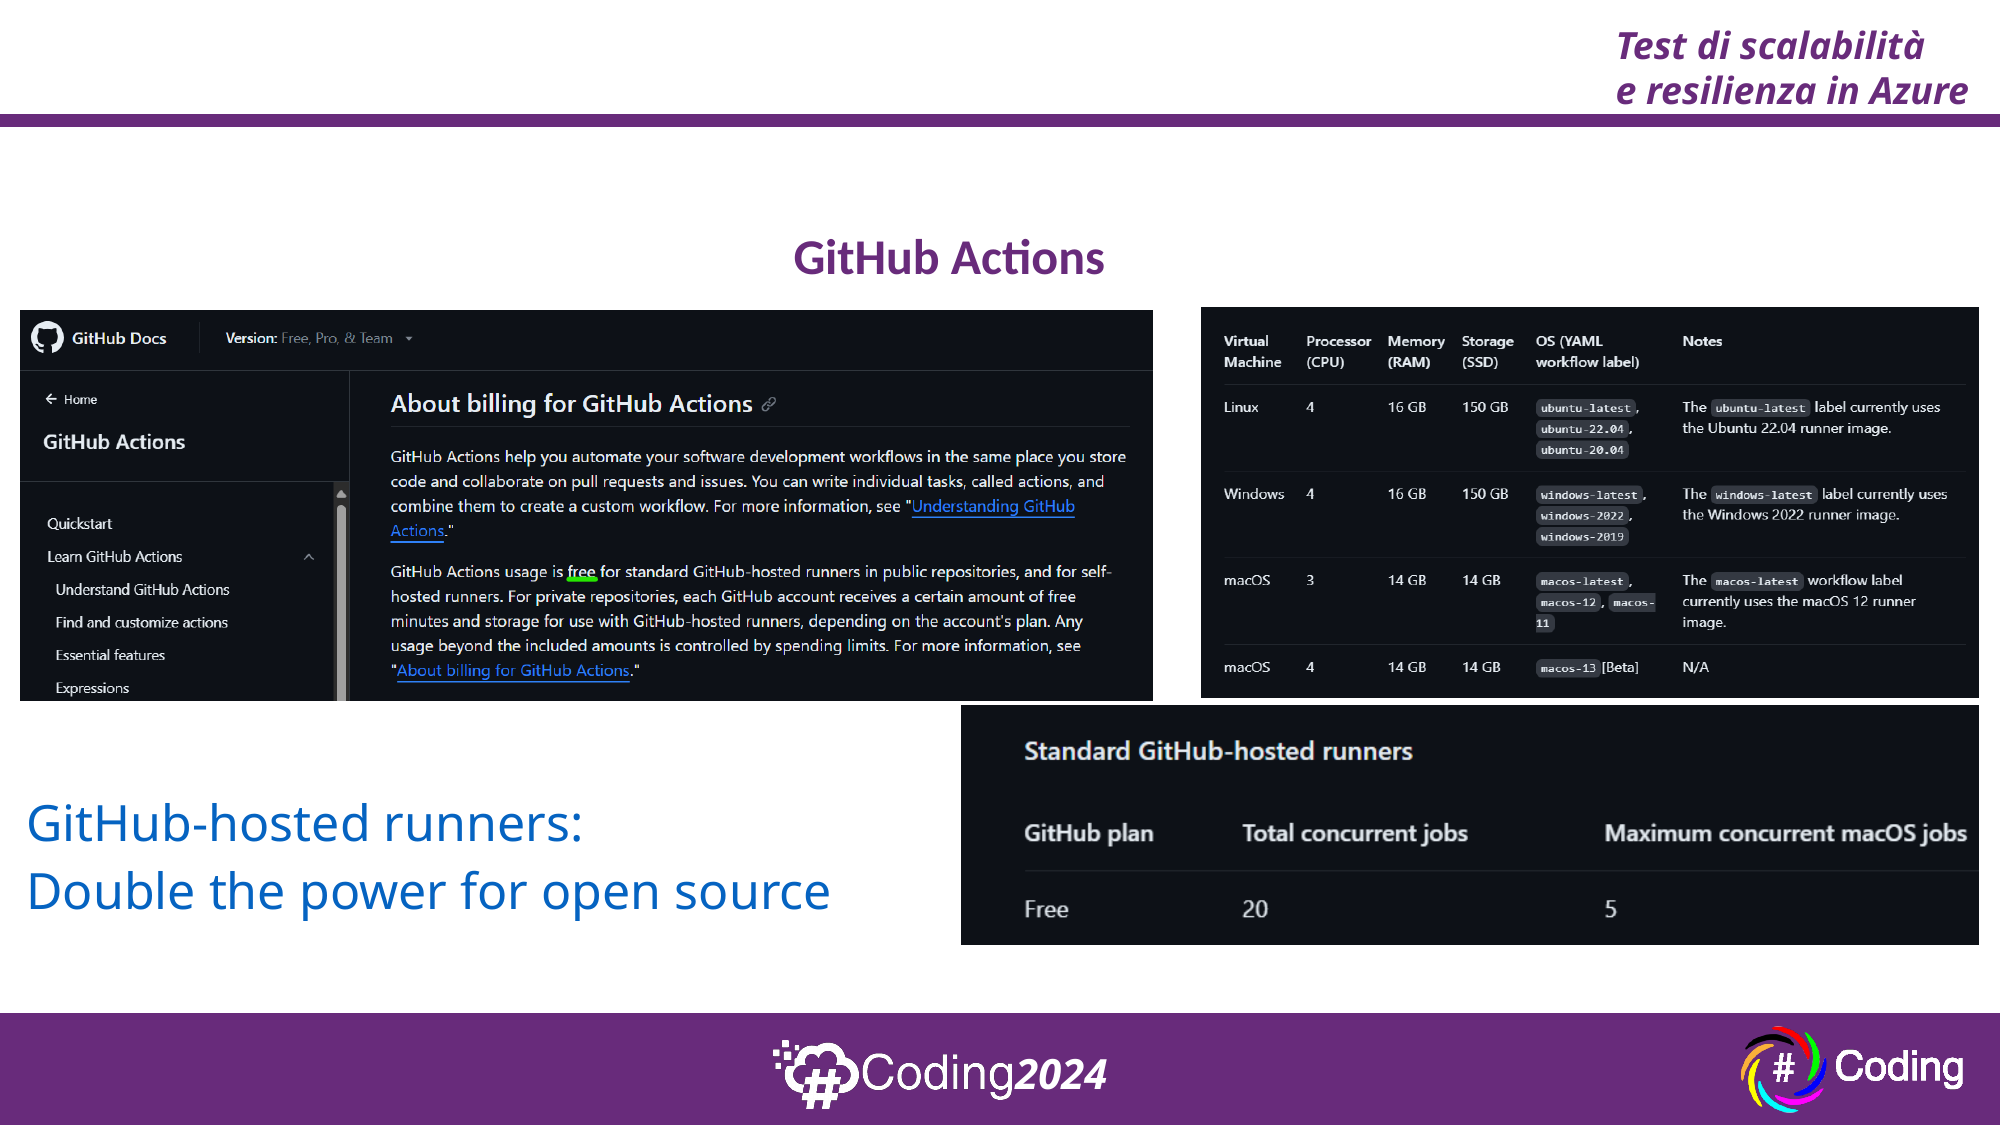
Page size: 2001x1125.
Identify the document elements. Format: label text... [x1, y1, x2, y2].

picture [961, 705, 1980, 945]
picture [20, 310, 1153, 701]
picture [773, 1040, 1012, 1110]
picture [1738, 956, 1965, 1125]
text_box GitHub Actions [398, 216, 1500, 292]
text_box [0, 1013, 1738, 1125]
text_box GitHub-hosted runners: Double the power for open source [11, 784, 936, 936]
text_box 2024 [995, 1022, 1128, 1124]
text_box [1965, 1013, 2000, 1125]
picture [1200, 307, 1979, 698]
text_box Test di scalabilità e resilienza in Azure [1600, 14, 1985, 119]
